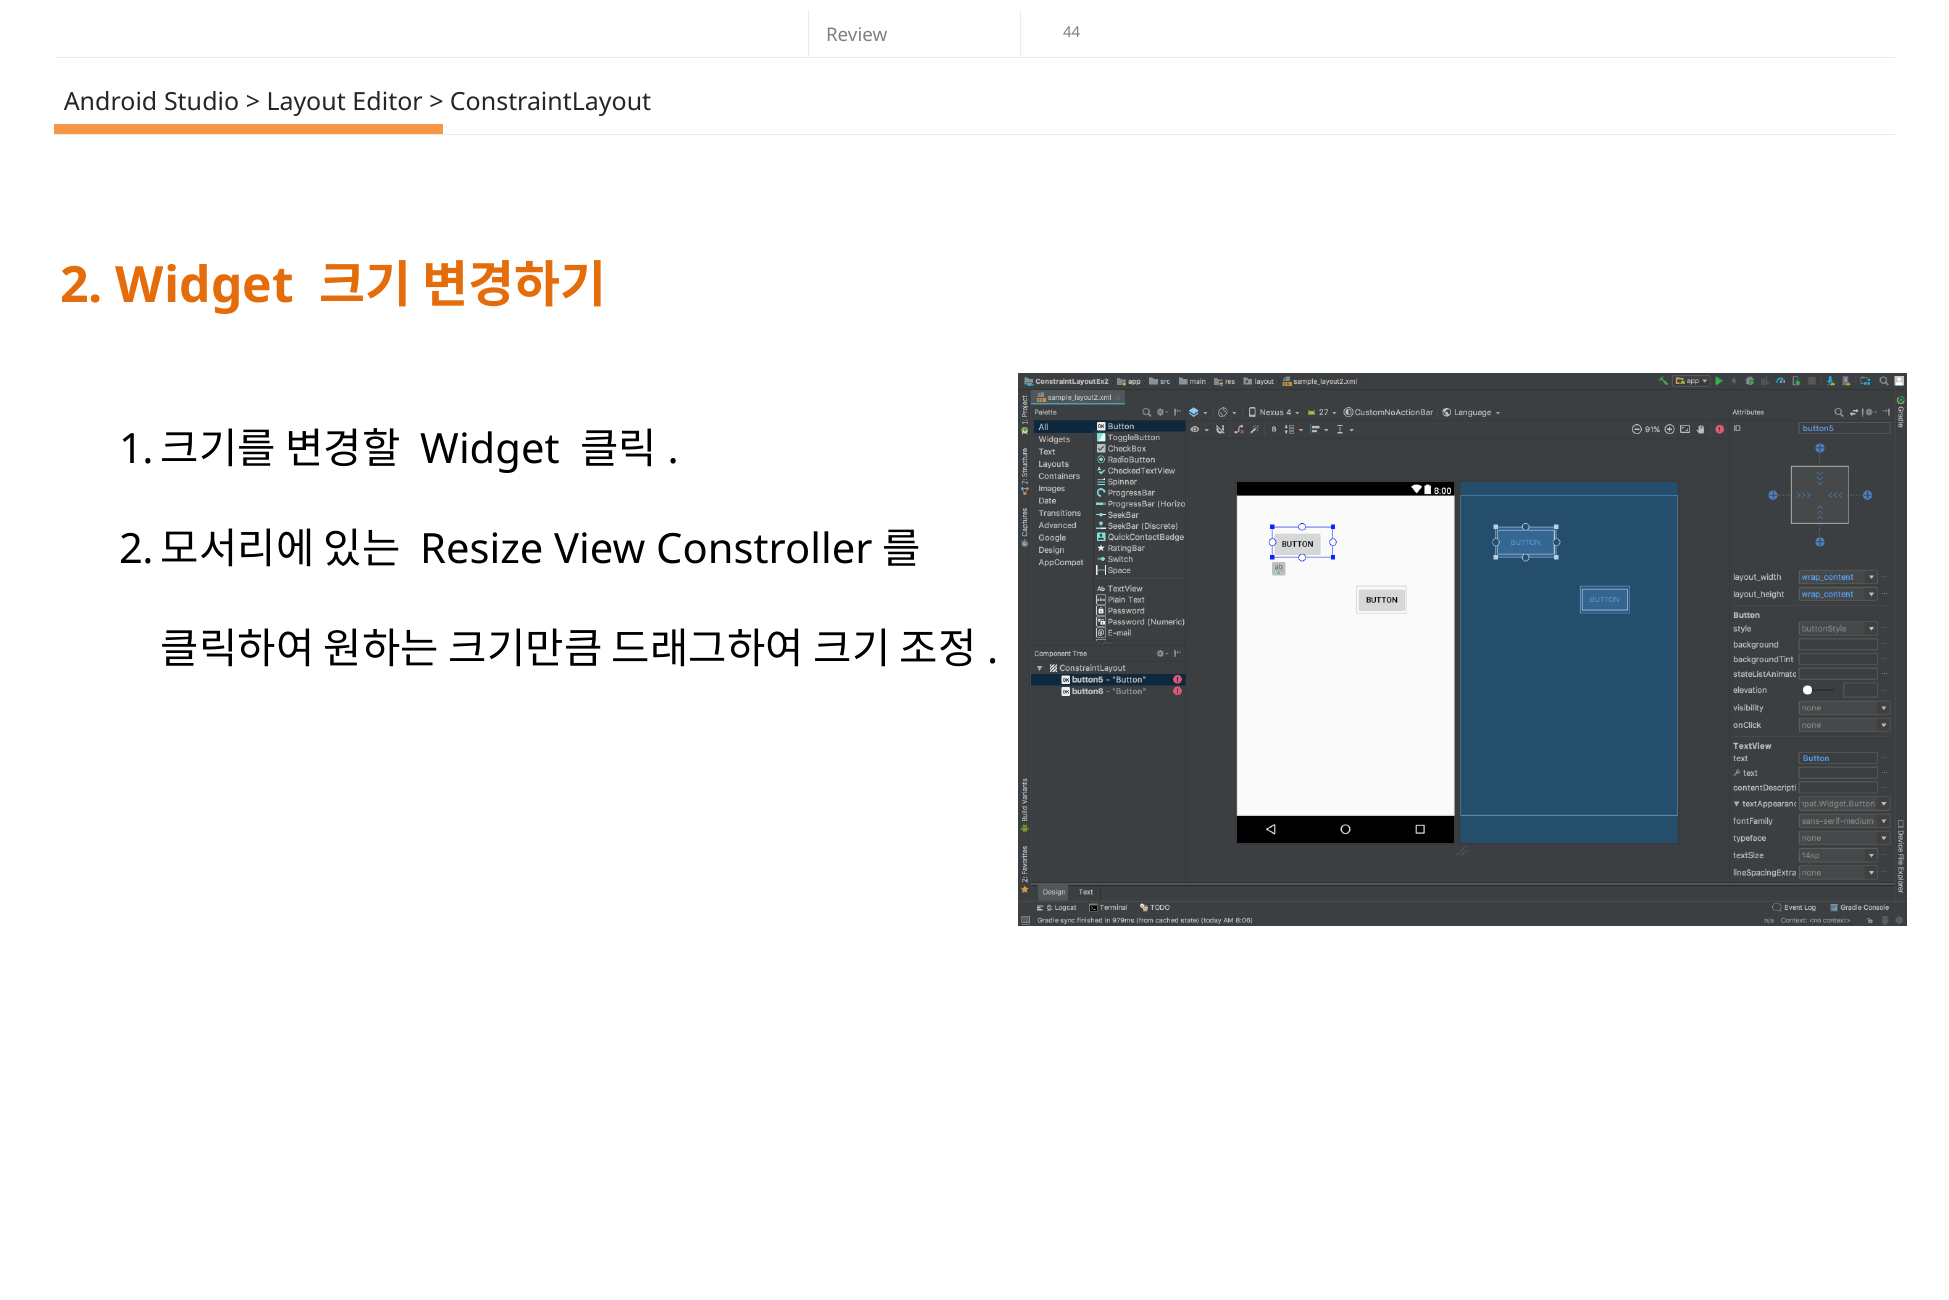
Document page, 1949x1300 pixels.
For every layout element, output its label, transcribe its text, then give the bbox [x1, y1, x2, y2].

text_box Android Studio > Layout Editor > ConstraintLayout [48, 74, 1726, 126]
picture [1018, 373, 1907, 926]
text_box 크기를 변경할 Widget 클릭. 모서리에 있는 Resize View Constroller를 클릭하여 원하는 크기만큼 드래그하여 크기 조정. [104, 364, 1019, 780]
text_box 2. Widget 크기 변경하기 [45, 245, 622, 321]
